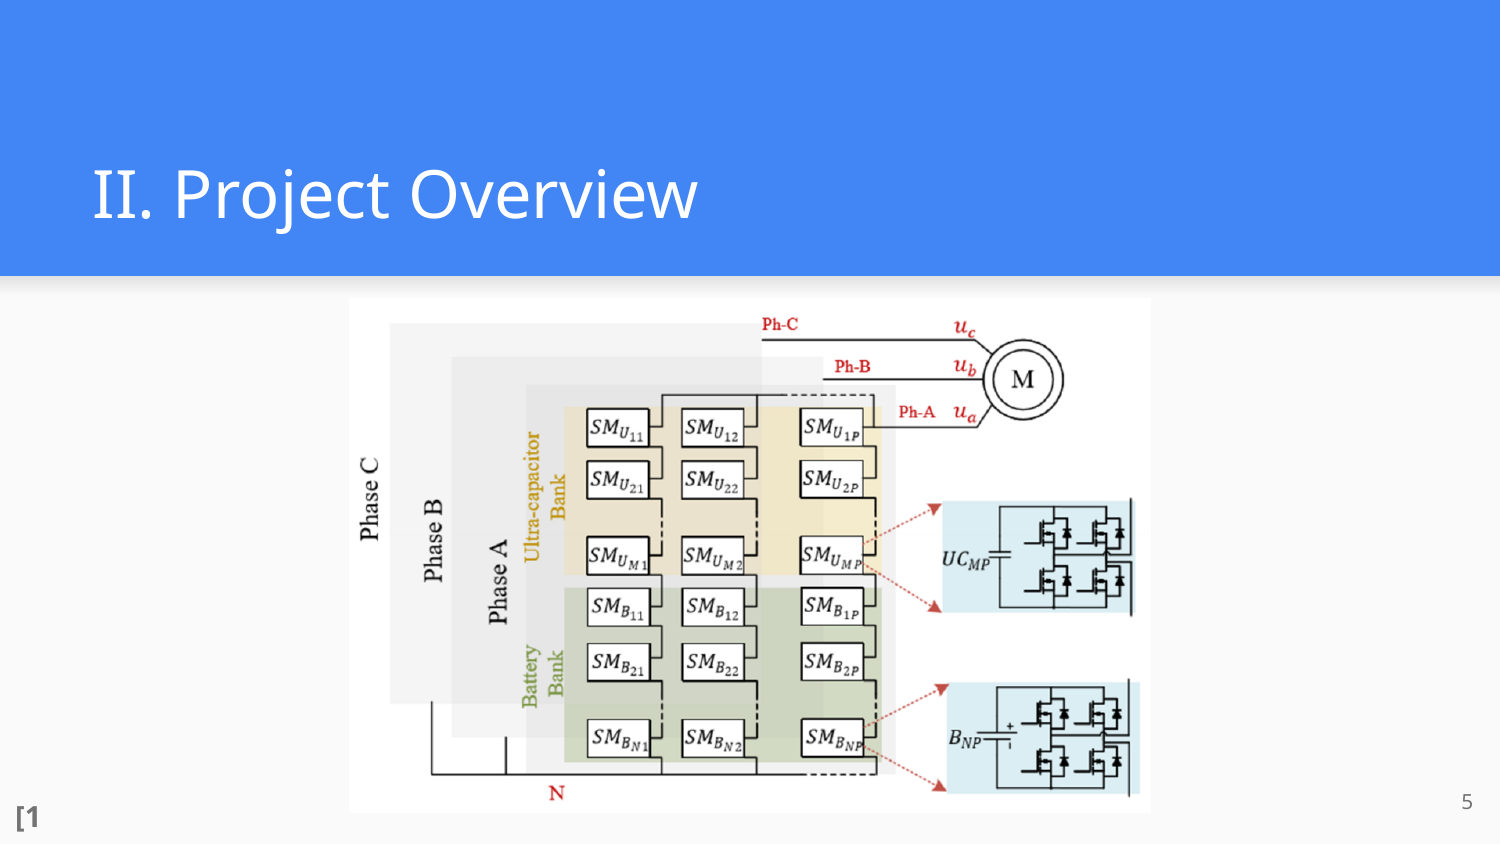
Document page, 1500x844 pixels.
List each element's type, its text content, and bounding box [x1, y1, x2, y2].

title II. Project Overview [77, 121, 1427, 248]
slide_number ‹#› [1398, 770, 1489, 835]
picture [349, 298, 1151, 813]
text_box [1] [0, 778, 64, 844]
